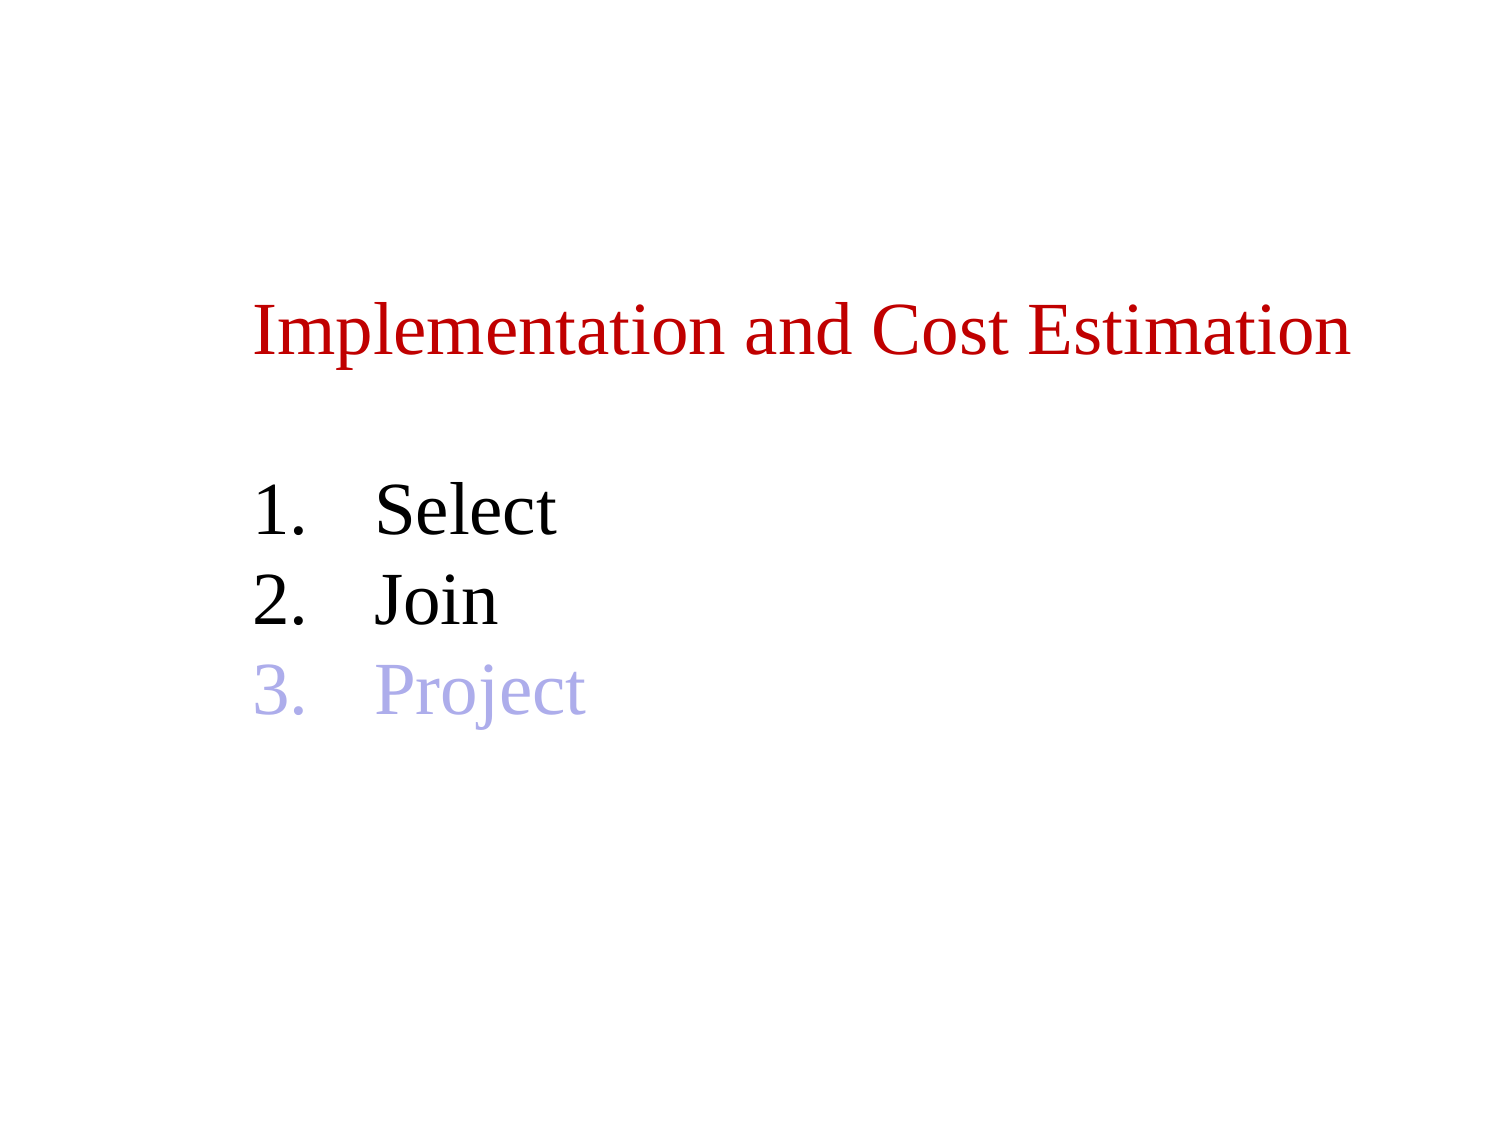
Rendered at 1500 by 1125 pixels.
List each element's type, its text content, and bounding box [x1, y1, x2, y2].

text_box Implementation and Cost Estimation Select Join Project [237, 272, 1375, 737]
